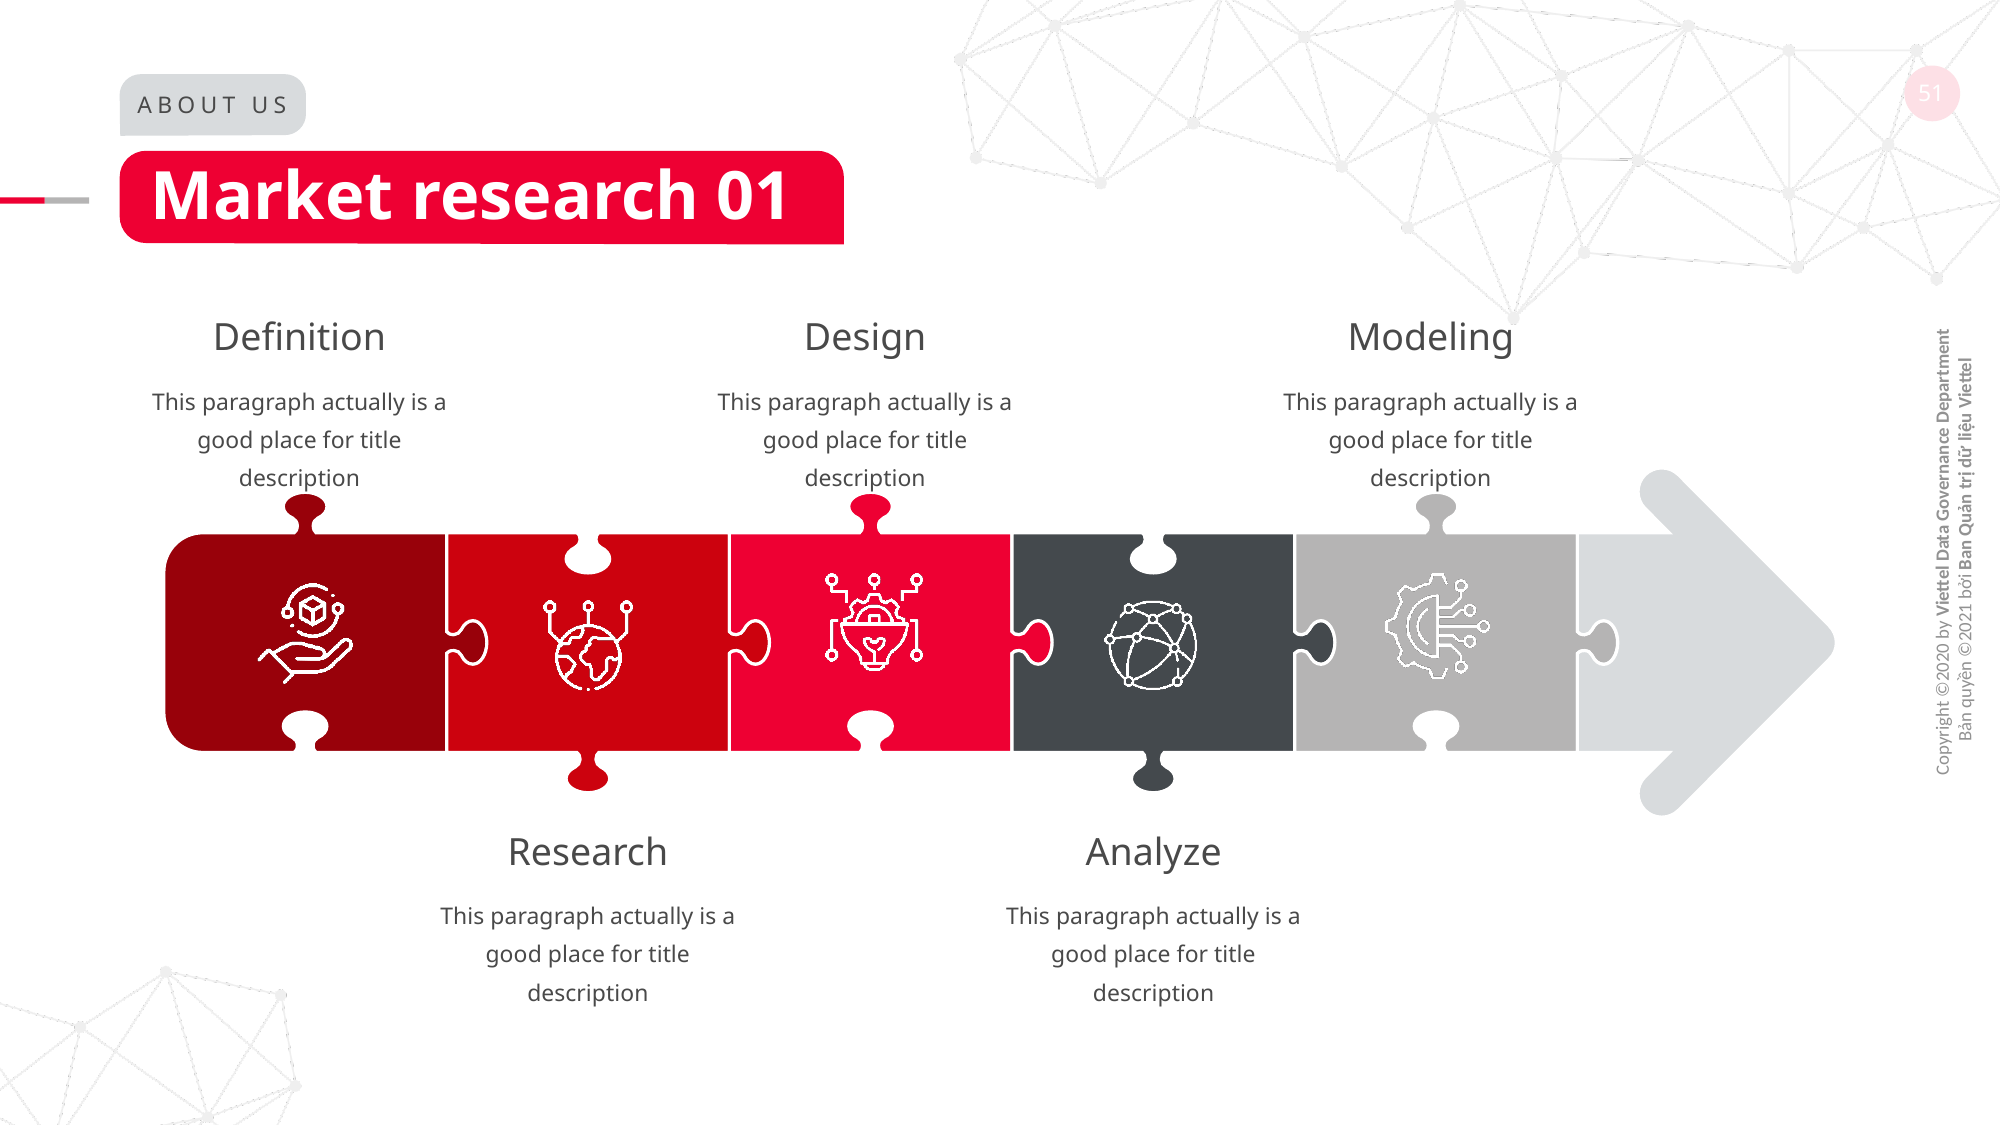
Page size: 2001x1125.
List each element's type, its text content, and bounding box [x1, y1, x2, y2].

text_box This paragraph actually is a good place for title description [1268, 376, 1594, 492]
text_box This paragraph actually is a good place for title description [425, 890, 751, 1006]
text_box [163, 492, 486, 753]
picture [0, 0, 2000, 1125]
text_box [729, 492, 1052, 753]
title Market research 01 [150, 162, 1880, 246]
list About us [137, 90, 1863, 116]
text_box This paragraph actually is a good place for title description [137, 376, 462, 492]
text_box Analyze [991, 827, 1316, 873]
text_box [1577, 467, 1837, 818]
text_box This paragraph actually is a good place for title description [991, 890, 1316, 1006]
text_box Research [425, 827, 751, 873]
text_box This paragraph actually is a good place for title description [703, 376, 1028, 492]
text_box [1012, 532, 1334, 793]
text_box Definition [137, 313, 462, 359]
text_box [446, 532, 769, 793]
text_box Design [703, 313, 1028, 359]
text_box [1294, 492, 1617, 753]
text_box Modeling [1268, 313, 1594, 359]
